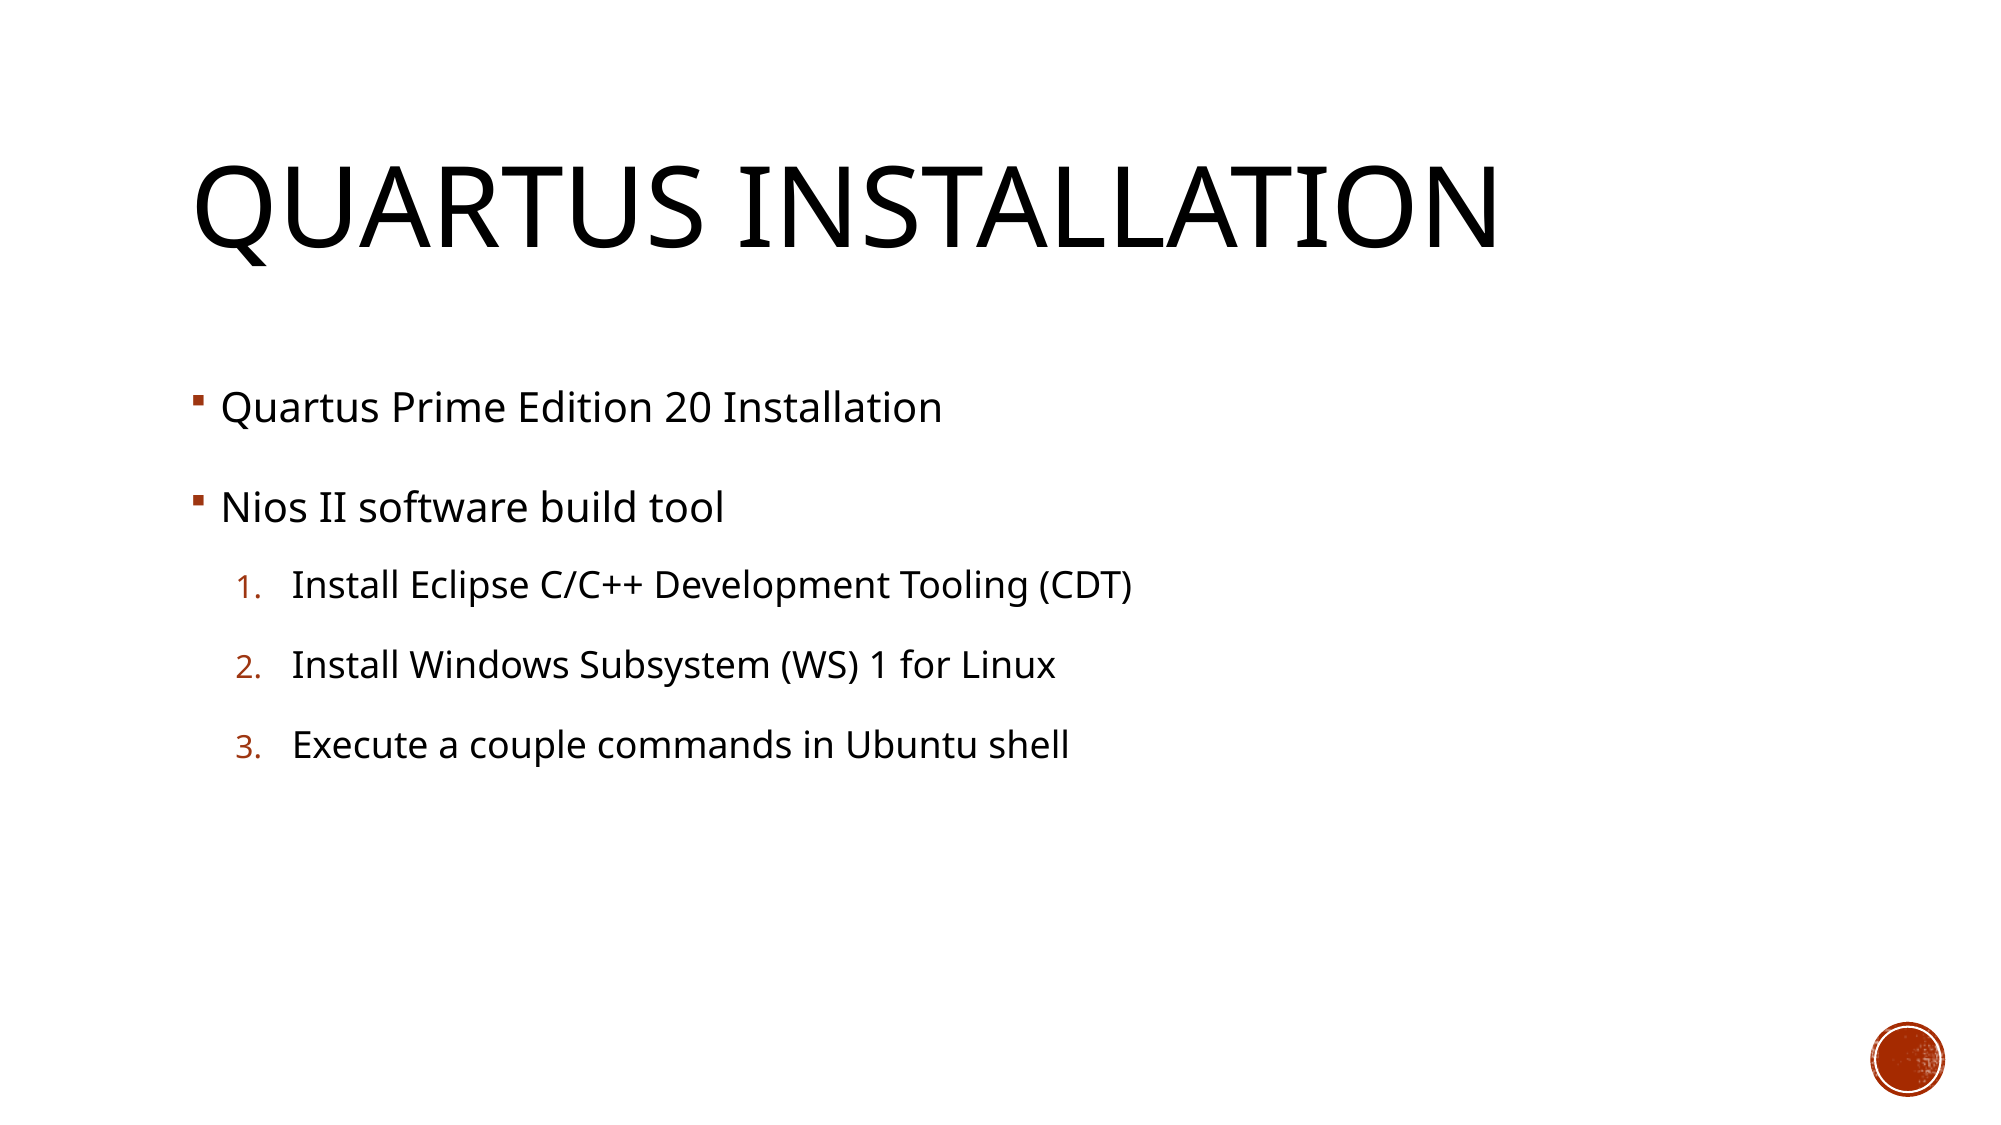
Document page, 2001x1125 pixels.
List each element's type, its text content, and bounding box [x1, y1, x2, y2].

list Quartus Prime Edition 20 Installation Nios II software build tool Install Eclipse C/C++ Development Tooling (CDT) Install Windows Subsystem (WS) 1 for Linux Execute a couple commands in Ubuntu shell [175, 348, 1826, 1013]
title Quartus Installation [175, 79, 1826, 344]
